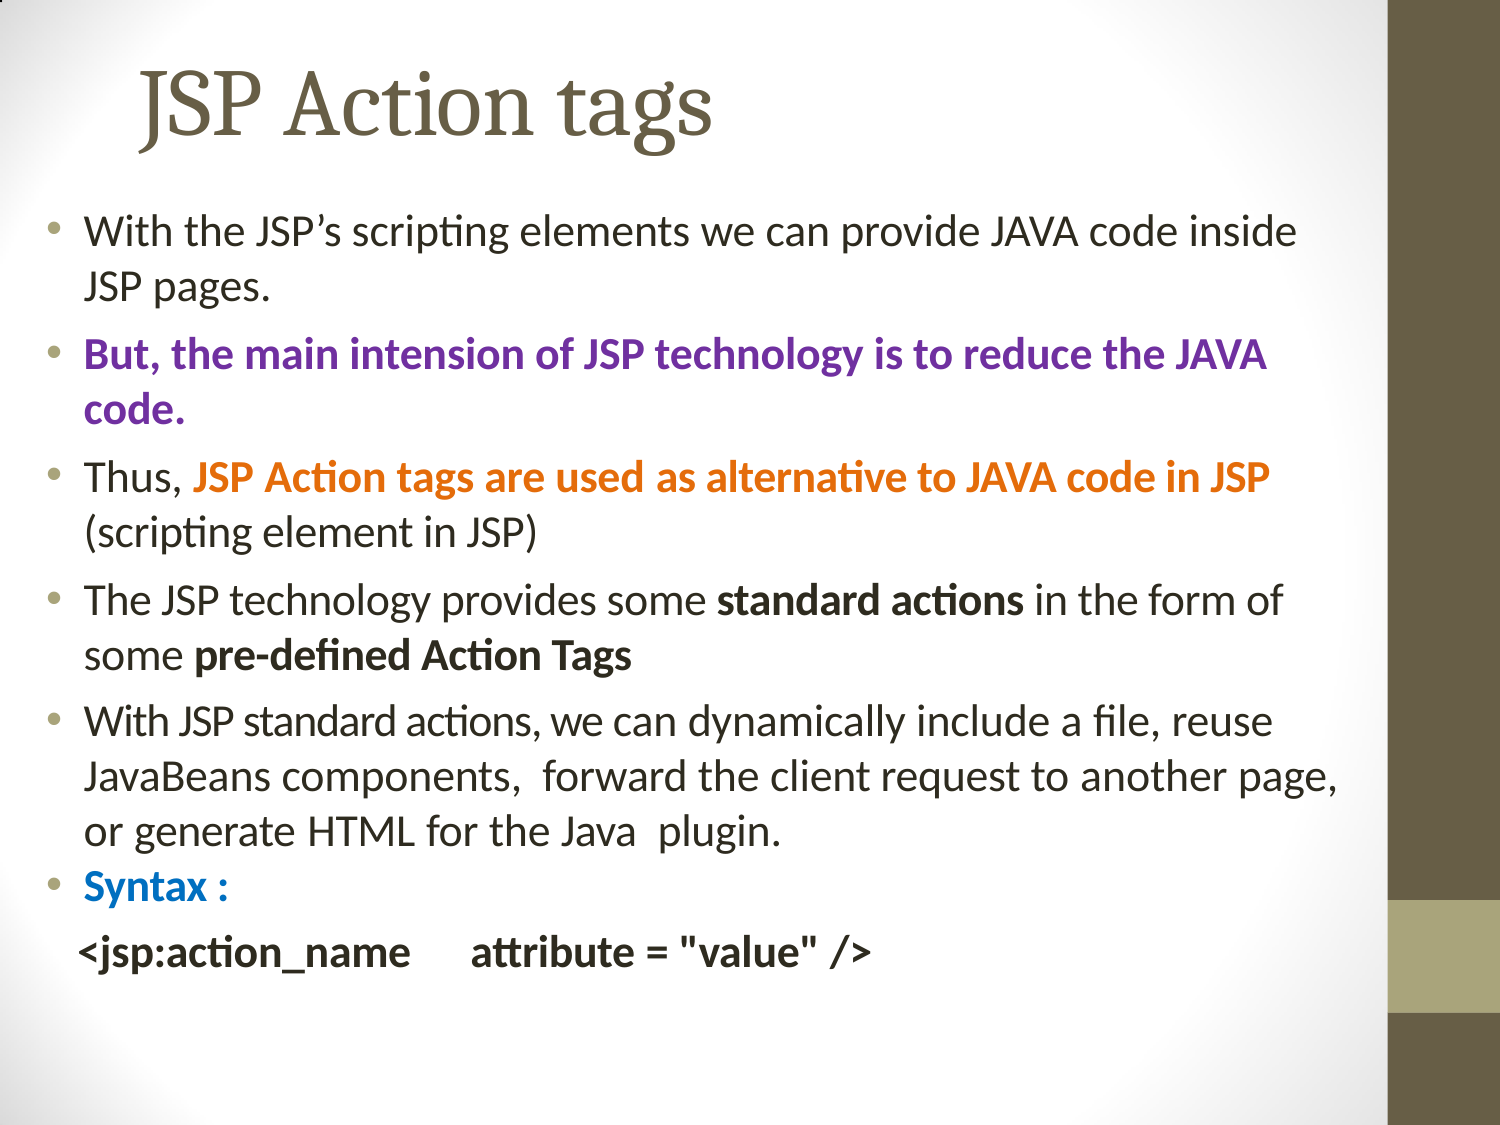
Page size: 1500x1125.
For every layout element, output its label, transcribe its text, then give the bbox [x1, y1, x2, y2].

title JSP Action tags [137, 37, 863, 187]
text_box With the JSP’s scripting elements we can provide JAVA code inside JSP pages. But, the main intension of JSP technology is to reduce the JAVA code. Thus, JSP Action tags are used as alternative to JAVA code in JSP (scripting element in JSP) The JSP technology provides some standard actions in the form of some pre-defined Action Tags With JSP standard actions, we can dynamically include a file, reuse JavaBeans components, forward the client request to another page, or generate HTML for the Java plugin. Syntax : <jsp:action_name attribute = "value" /> [44, 187, 1363, 977]
picture [0, 0, 1387, 1125]
